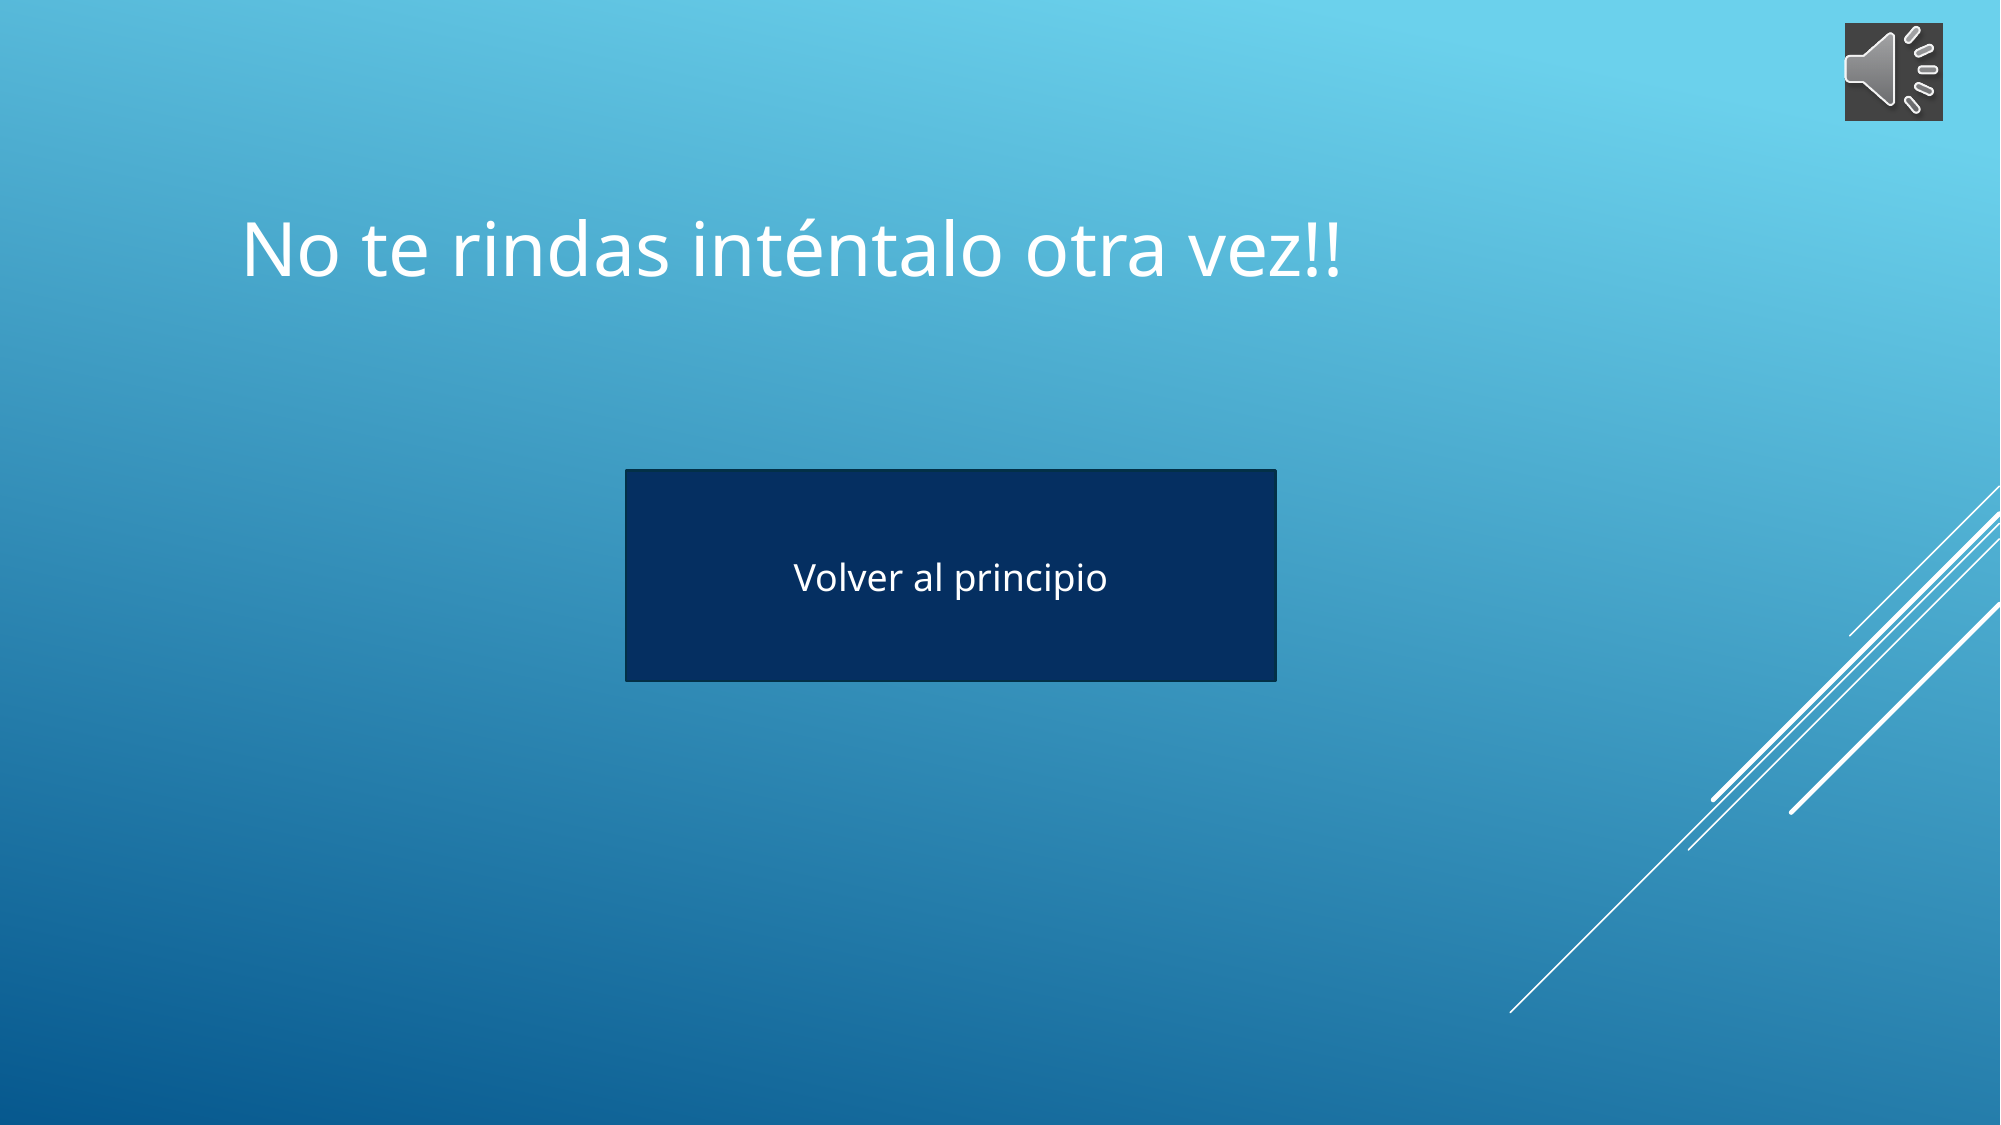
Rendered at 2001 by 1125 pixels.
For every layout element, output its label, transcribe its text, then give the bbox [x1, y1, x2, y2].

text_box Volver al principio [625, 469, 1277, 682]
picture [1843, 22, 1945, 123]
title No te rindas inténtalo otra vez!! [225, 122, 1626, 370]
